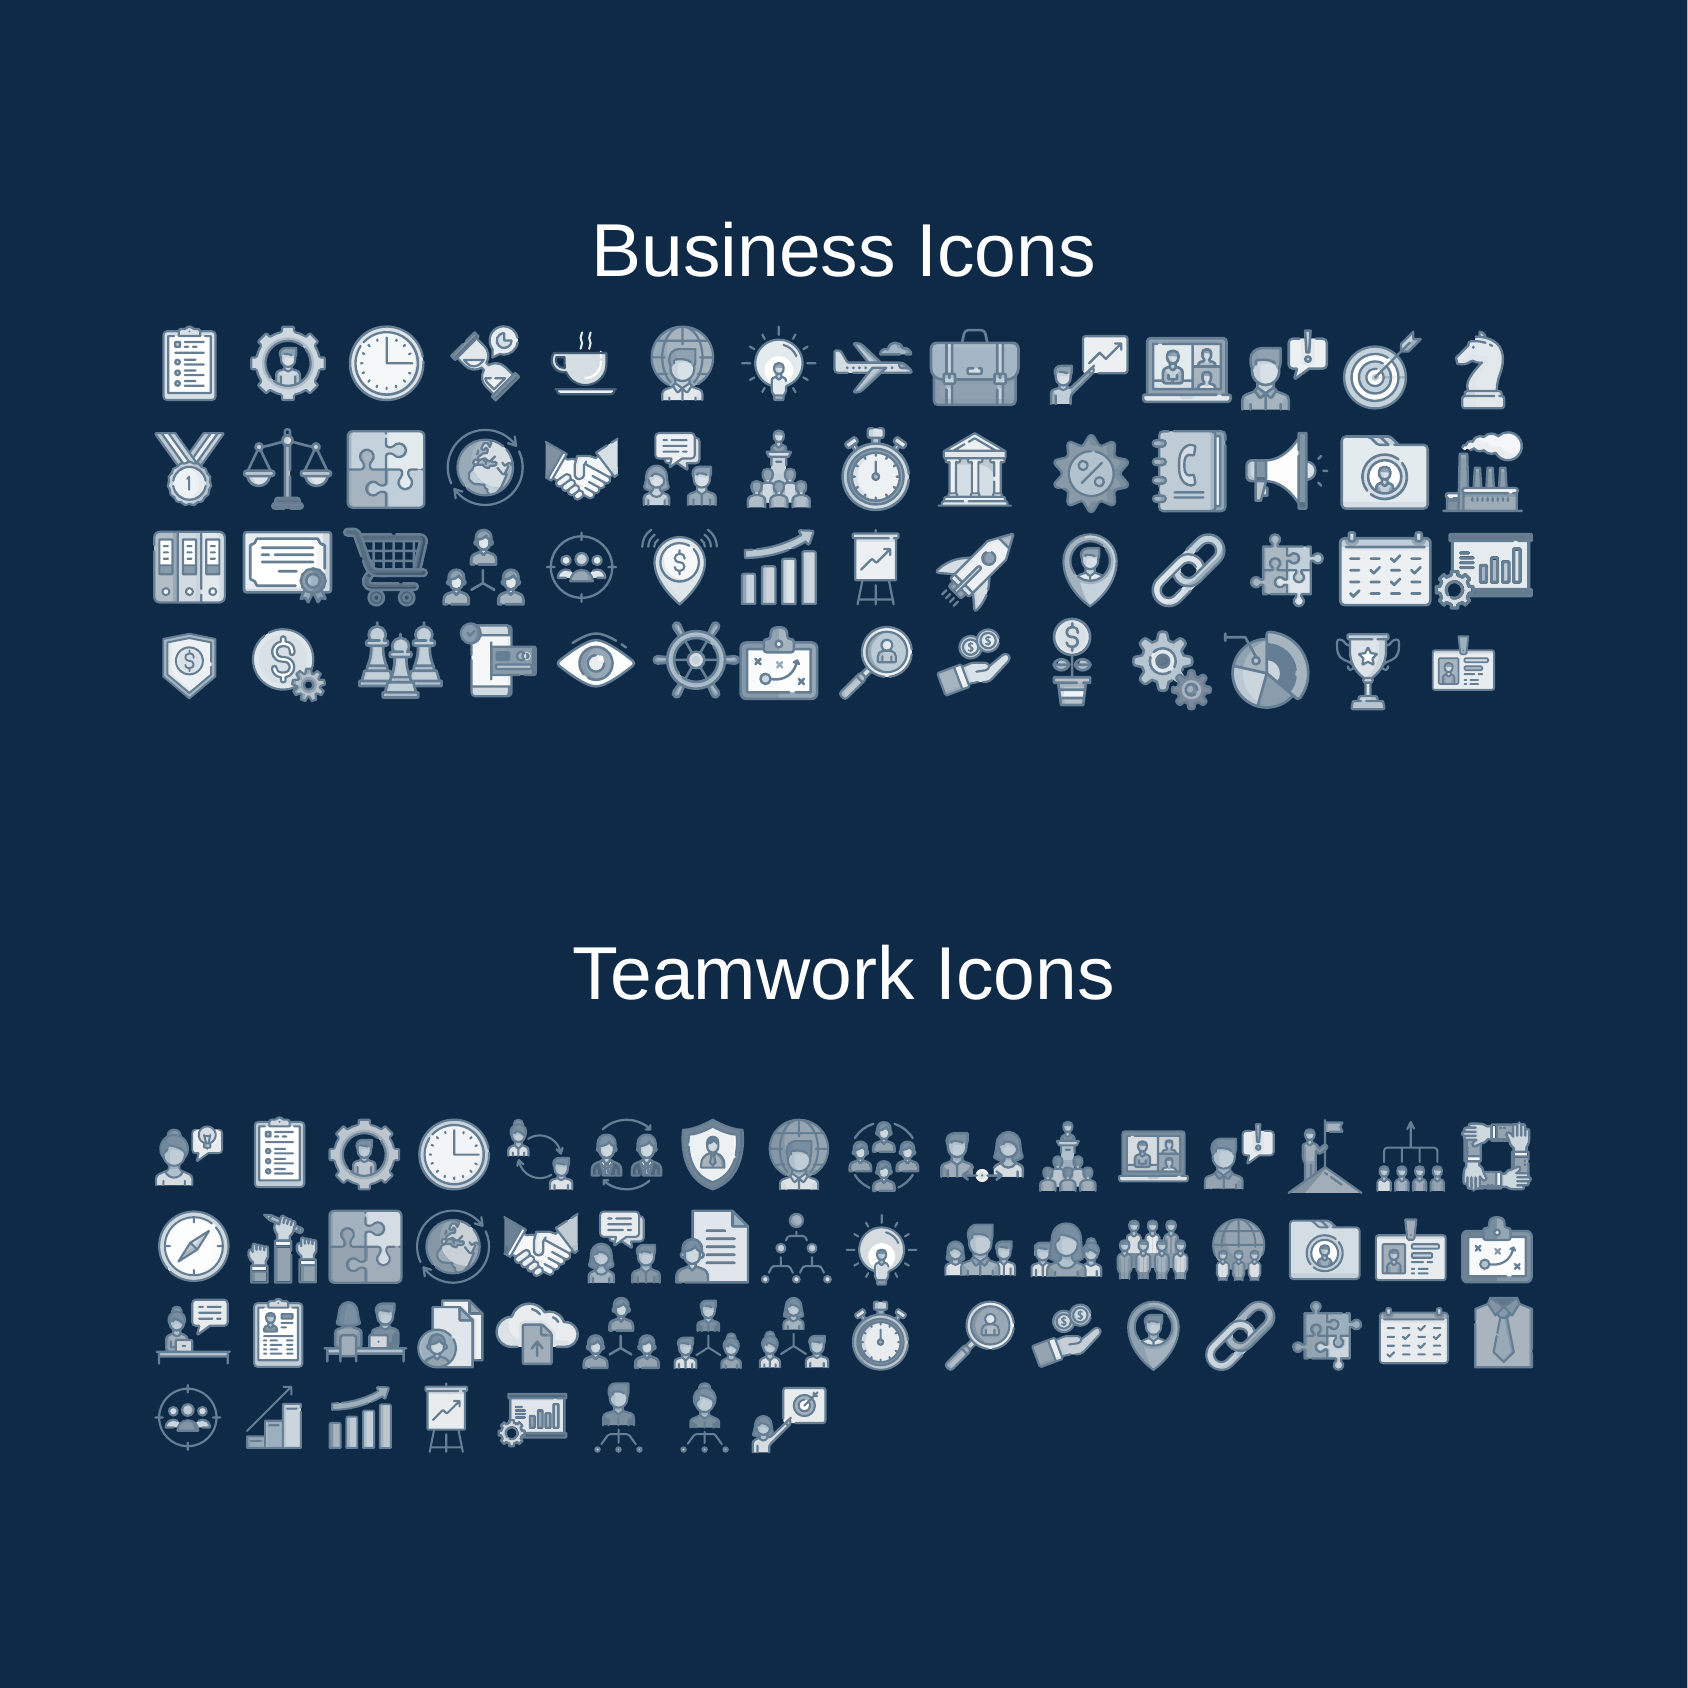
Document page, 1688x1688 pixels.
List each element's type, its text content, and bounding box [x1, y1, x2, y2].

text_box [322, 1300, 409, 1363]
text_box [675, 1118, 751, 1191]
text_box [1203, 1300, 1278, 1372]
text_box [935, 628, 1013, 697]
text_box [929, 328, 1020, 407]
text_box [747, 625, 819, 701]
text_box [939, 1130, 1025, 1183]
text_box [242, 427, 333, 511]
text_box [1141, 336, 1233, 404]
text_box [252, 1297, 304, 1369]
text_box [555, 631, 637, 688]
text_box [590, 1118, 663, 1191]
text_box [1240, 329, 1329, 412]
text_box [652, 620, 742, 699]
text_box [442, 528, 526, 606]
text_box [759, 1212, 833, 1285]
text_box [1460, 1215, 1534, 1284]
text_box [411, 1209, 494, 1284]
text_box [249, 325, 327, 402]
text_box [246, 1213, 319, 1284]
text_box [545, 531, 618, 604]
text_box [1126, 1300, 1181, 1372]
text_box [441, 428, 528, 507]
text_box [424, 1382, 469, 1454]
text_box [758, 1296, 830, 1369]
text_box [1049, 334, 1129, 406]
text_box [763, 1118, 830, 1191]
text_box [1431, 635, 1496, 692]
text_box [1207, 1218, 1268, 1282]
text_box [1291, 1300, 1364, 1372]
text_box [346, 429, 426, 510]
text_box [936, 431, 1013, 507]
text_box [1376, 1120, 1446, 1193]
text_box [850, 1300, 910, 1371]
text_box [1288, 1219, 1361, 1281]
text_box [328, 1209, 403, 1285]
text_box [162, 325, 217, 402]
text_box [1441, 430, 1526, 513]
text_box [154, 1298, 232, 1366]
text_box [242, 530, 333, 604]
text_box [494, 1302, 577, 1366]
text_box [1249, 532, 1326, 608]
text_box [1473, 1296, 1534, 1369]
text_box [153, 1210, 234, 1283]
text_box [153, 1383, 222, 1452]
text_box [1203, 1122, 1275, 1190]
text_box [593, 1382, 644, 1454]
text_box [154, 1125, 224, 1187]
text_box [416, 1299, 484, 1369]
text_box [740, 528, 818, 606]
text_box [1131, 630, 1213, 711]
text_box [245, 1385, 303, 1450]
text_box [253, 1116, 306, 1189]
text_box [1335, 632, 1401, 711]
text_box Business Icons [522, 188, 1165, 305]
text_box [640, 528, 719, 606]
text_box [1434, 532, 1534, 610]
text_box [845, 1213, 919, 1286]
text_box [1454, 330, 1506, 410]
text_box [1286, 1118, 1364, 1195]
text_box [342, 527, 430, 607]
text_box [152, 530, 227, 604]
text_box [1030, 1222, 1103, 1278]
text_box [1374, 1218, 1447, 1282]
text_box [944, 1300, 1016, 1372]
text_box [543, 437, 620, 501]
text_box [502, 1212, 580, 1278]
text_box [673, 1299, 743, 1370]
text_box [1460, 1120, 1533, 1193]
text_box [457, 622, 538, 698]
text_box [1223, 630, 1313, 710]
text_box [1052, 617, 1093, 707]
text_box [587, 1210, 662, 1285]
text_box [506, 1118, 574, 1191]
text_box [357, 620, 444, 700]
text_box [546, 331, 618, 396]
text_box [449, 324, 523, 402]
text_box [944, 1223, 1017, 1277]
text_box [1030, 1303, 1104, 1369]
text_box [416, 1118, 491, 1191]
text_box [1038, 1120, 1097, 1193]
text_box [1062, 533, 1119, 608]
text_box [642, 431, 718, 507]
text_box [674, 1209, 750, 1284]
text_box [1052, 433, 1131, 514]
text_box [497, 1392, 568, 1448]
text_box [153, 431, 225, 507]
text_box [751, 1386, 827, 1454]
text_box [644, 325, 715, 402]
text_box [839, 426, 911, 512]
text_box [1245, 431, 1330, 511]
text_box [1116, 1219, 1189, 1281]
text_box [582, 1296, 661, 1370]
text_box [1117, 1130, 1190, 1183]
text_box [248, 627, 327, 703]
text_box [1378, 1306, 1450, 1365]
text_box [162, 632, 217, 700]
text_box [838, 625, 914, 701]
text_box Teamwork Icons [522, 911, 1166, 1028]
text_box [1339, 330, 1423, 410]
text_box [848, 1120, 920, 1193]
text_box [1338, 530, 1432, 607]
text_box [679, 1382, 730, 1454]
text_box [328, 1385, 392, 1450]
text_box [833, 341, 914, 394]
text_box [328, 1118, 401, 1191]
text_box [1340, 434, 1430, 511]
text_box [746, 429, 812, 509]
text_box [740, 325, 818, 402]
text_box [1151, 429, 1227, 513]
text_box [346, 325, 425, 402]
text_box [934, 532, 1015, 612]
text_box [1149, 533, 1228, 608]
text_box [851, 528, 900, 606]
